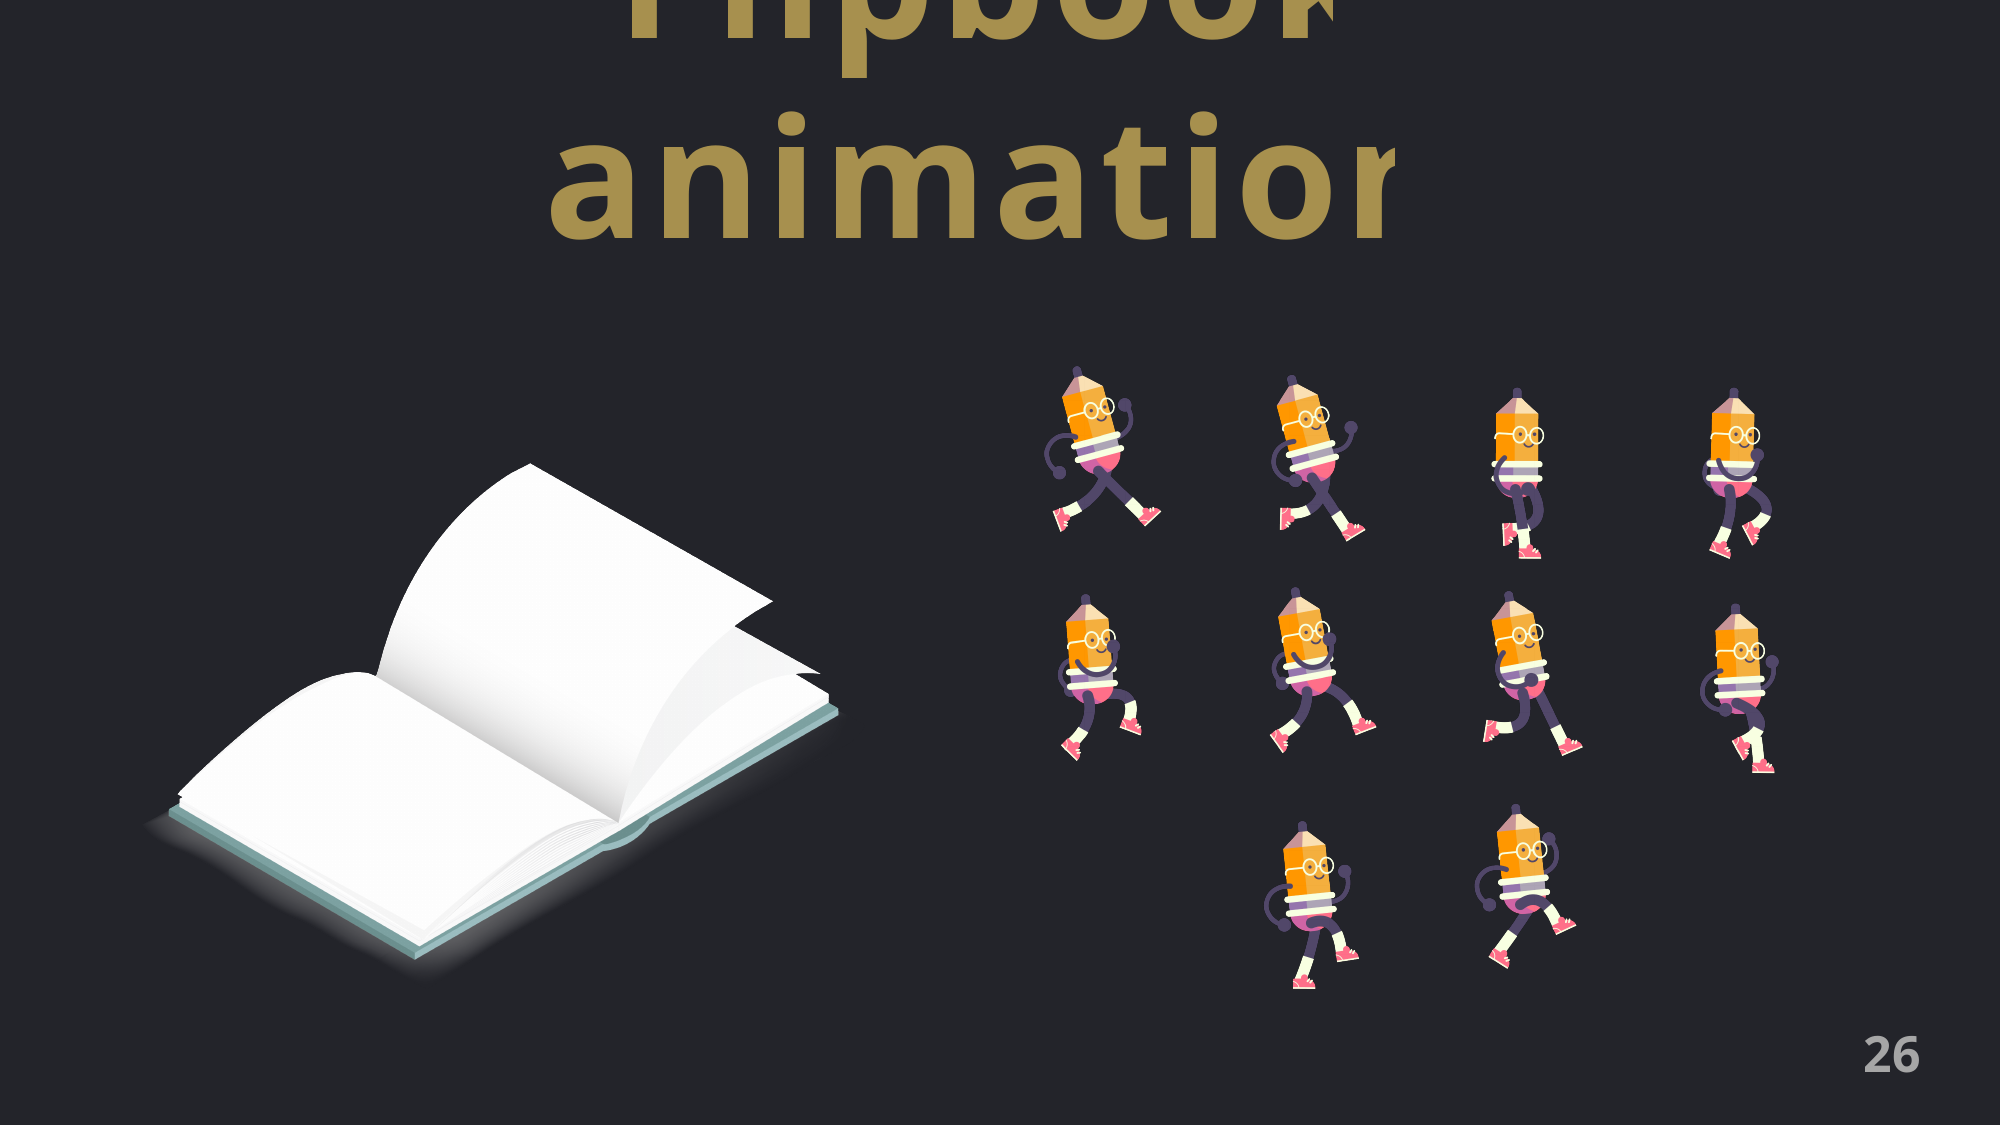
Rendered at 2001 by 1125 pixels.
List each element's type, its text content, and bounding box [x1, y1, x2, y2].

slide_number 26 [1485, 1026, 1936, 1087]
picture [1044, 366, 1779, 989]
picture [142, 463, 866, 989]
text_box Flipbook animation [364, 23, 1636, 287]
text_box [0, 0, 2000, 1125]
